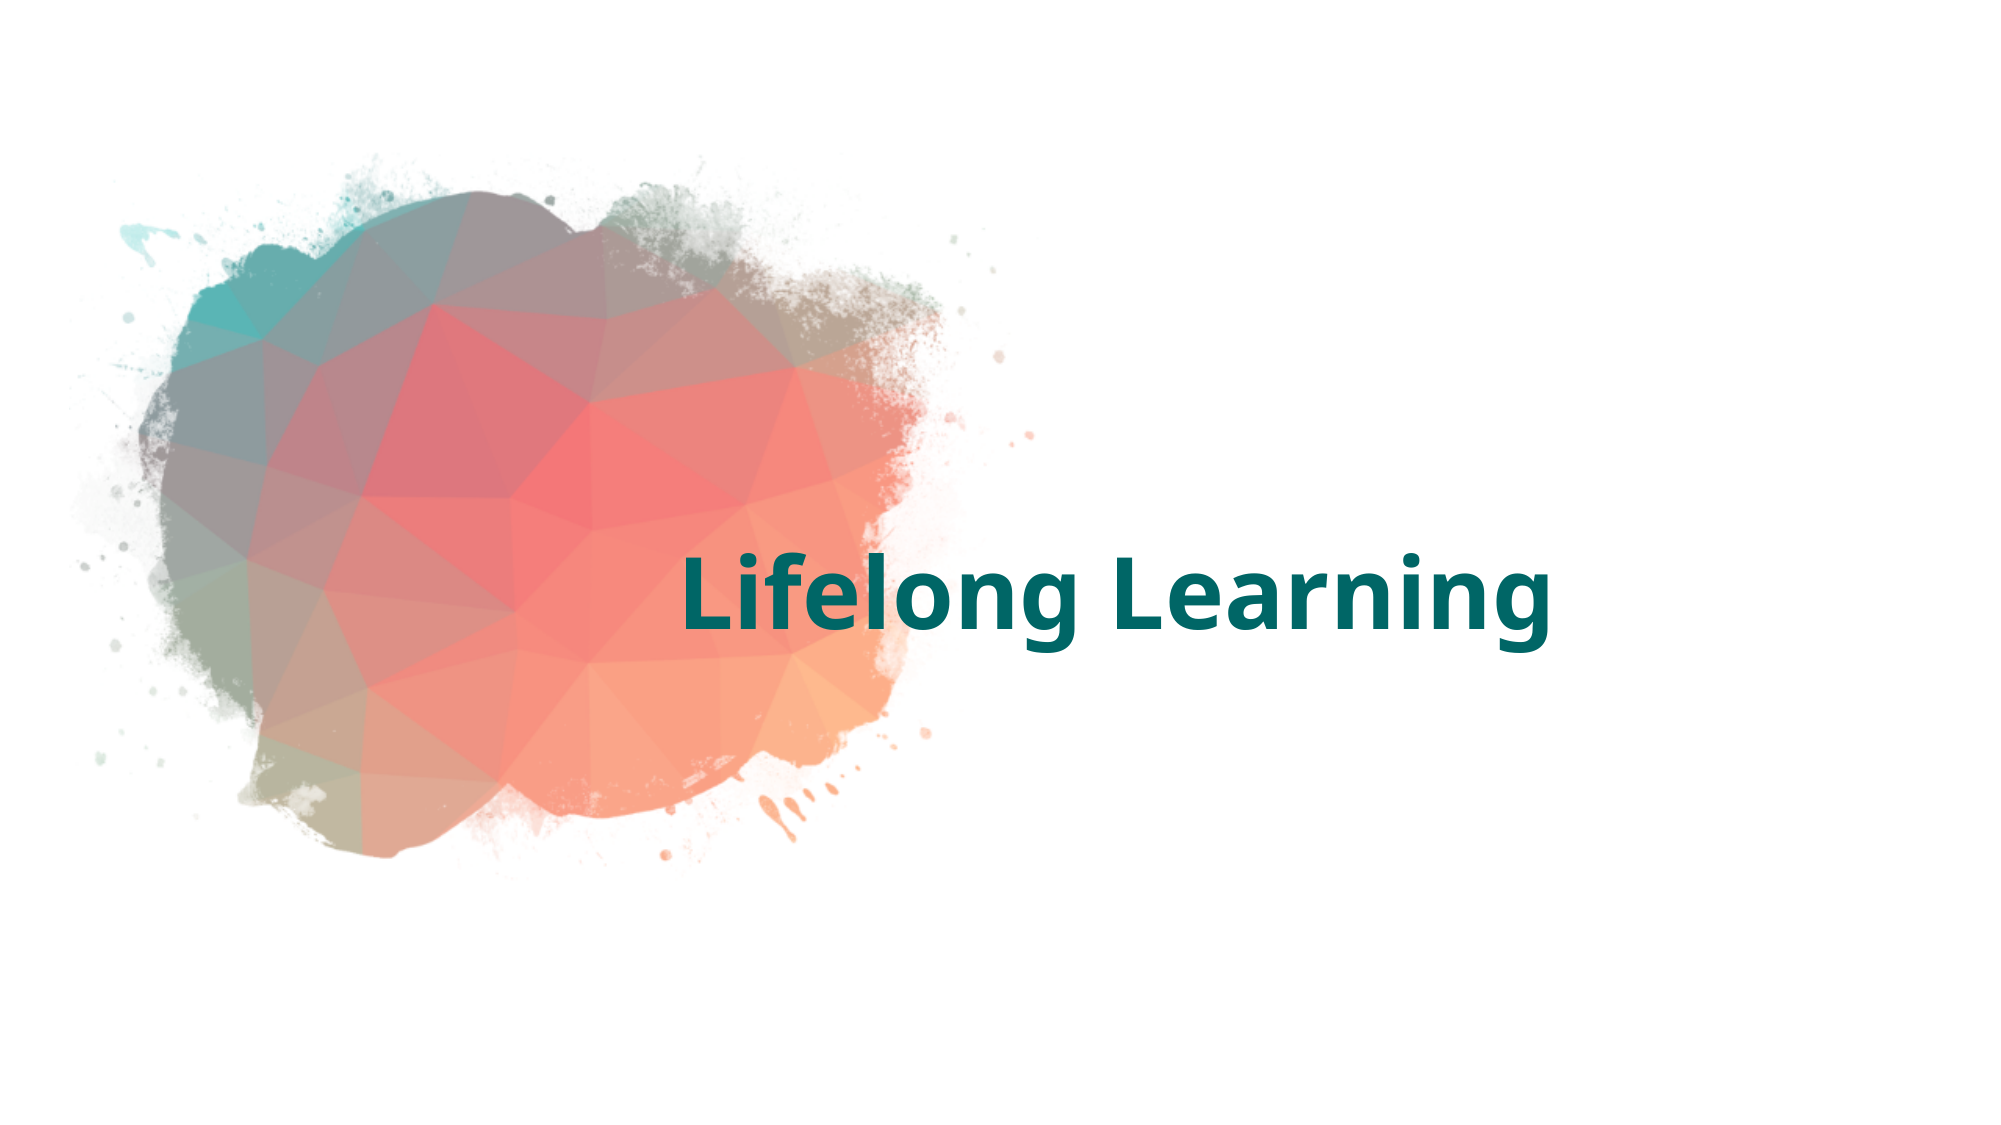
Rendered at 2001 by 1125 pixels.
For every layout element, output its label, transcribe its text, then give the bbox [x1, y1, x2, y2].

picture [69, 75, 1044, 956]
list Lifelong Learning [1044, 536, 1690, 791]
